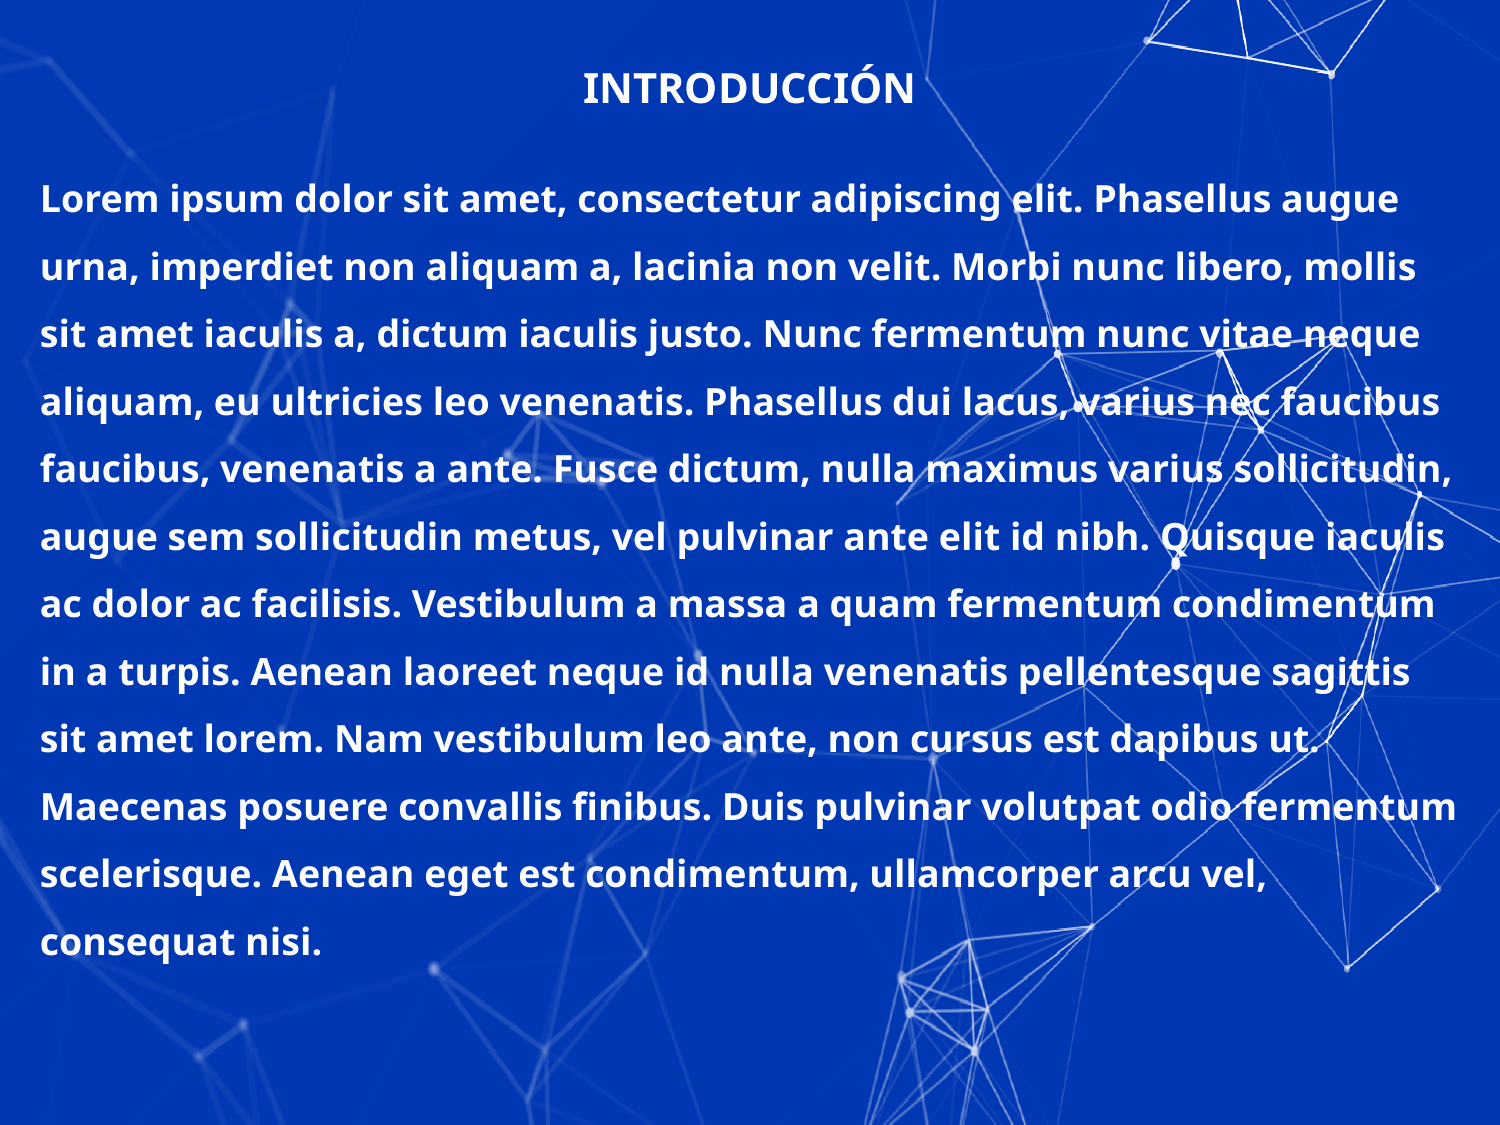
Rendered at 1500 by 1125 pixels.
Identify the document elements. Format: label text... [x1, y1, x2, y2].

picture [0, 0, 1500, 62]
text_box INTRODUCCIÓN [0, 62, 1500, 119]
text_box Lorem ipsum dolor sit amet, consectetur adipiscing elit. Phasellus augue urna, imperdiet non aliquam a, lacinia non velit. Morbi nunc libero, mollis sit amet iaculis a, dictum iaculis justo. Nunc fermentum nunc vitae neque aliquam, eu ultricies leo venenatis. Phasellus dui lacus, varius nec faucibus faucibus, venenatis a ante. Fusce dictum, nulla maximus varius sollicitudin, augue sem sollicitudin metus, vel pulvinar ante elit id nibh. Quisque iaculis ac dolor ac facilisis. Vestibulum a massa a quam fermentum condimentum in a turpis. Aenean laoreet neque id nulla venenatis pellentesque sagittis sit amet lorem. Nam vestibulum leo ante, non cursus est dapibus ut. Maecenas posuere convallis finibus. Duis pulvinar volutpat odio fermentum scelerisque. Aenean eget est condimentum, ullamcorper arcu vel, consequat nisi. [39, 152, 1461, 830]
picture [0, 119, 1500, 1125]
